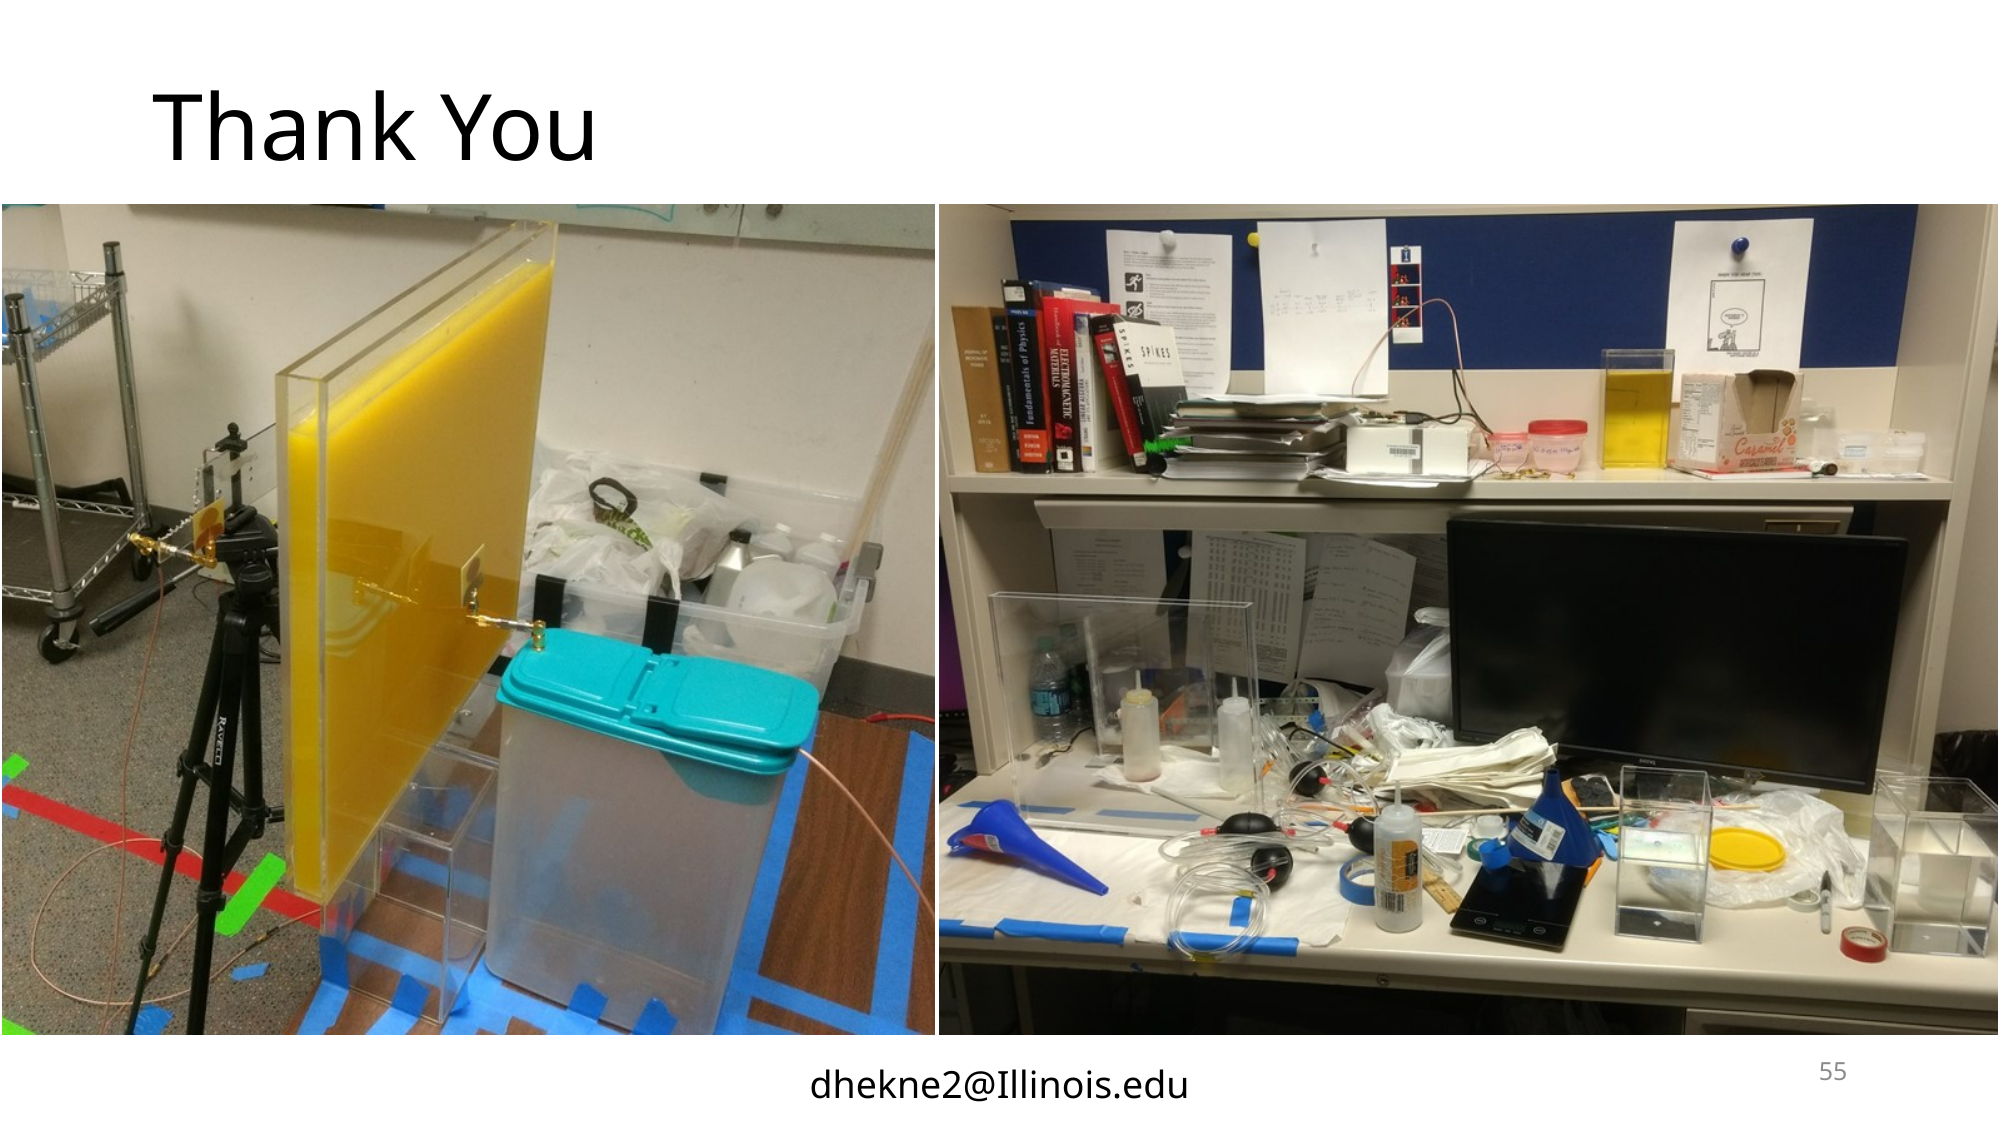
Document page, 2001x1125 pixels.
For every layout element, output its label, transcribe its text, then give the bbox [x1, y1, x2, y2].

text_box dhekne2@Illinois.edu [794, 1053, 1206, 1114]
picture [1, 204, 936, 1035]
title Thank You [137, 22, 1863, 204]
picture [938, 204, 1999, 1035]
slide_number 55 [1412, 1042, 1863, 1103]
